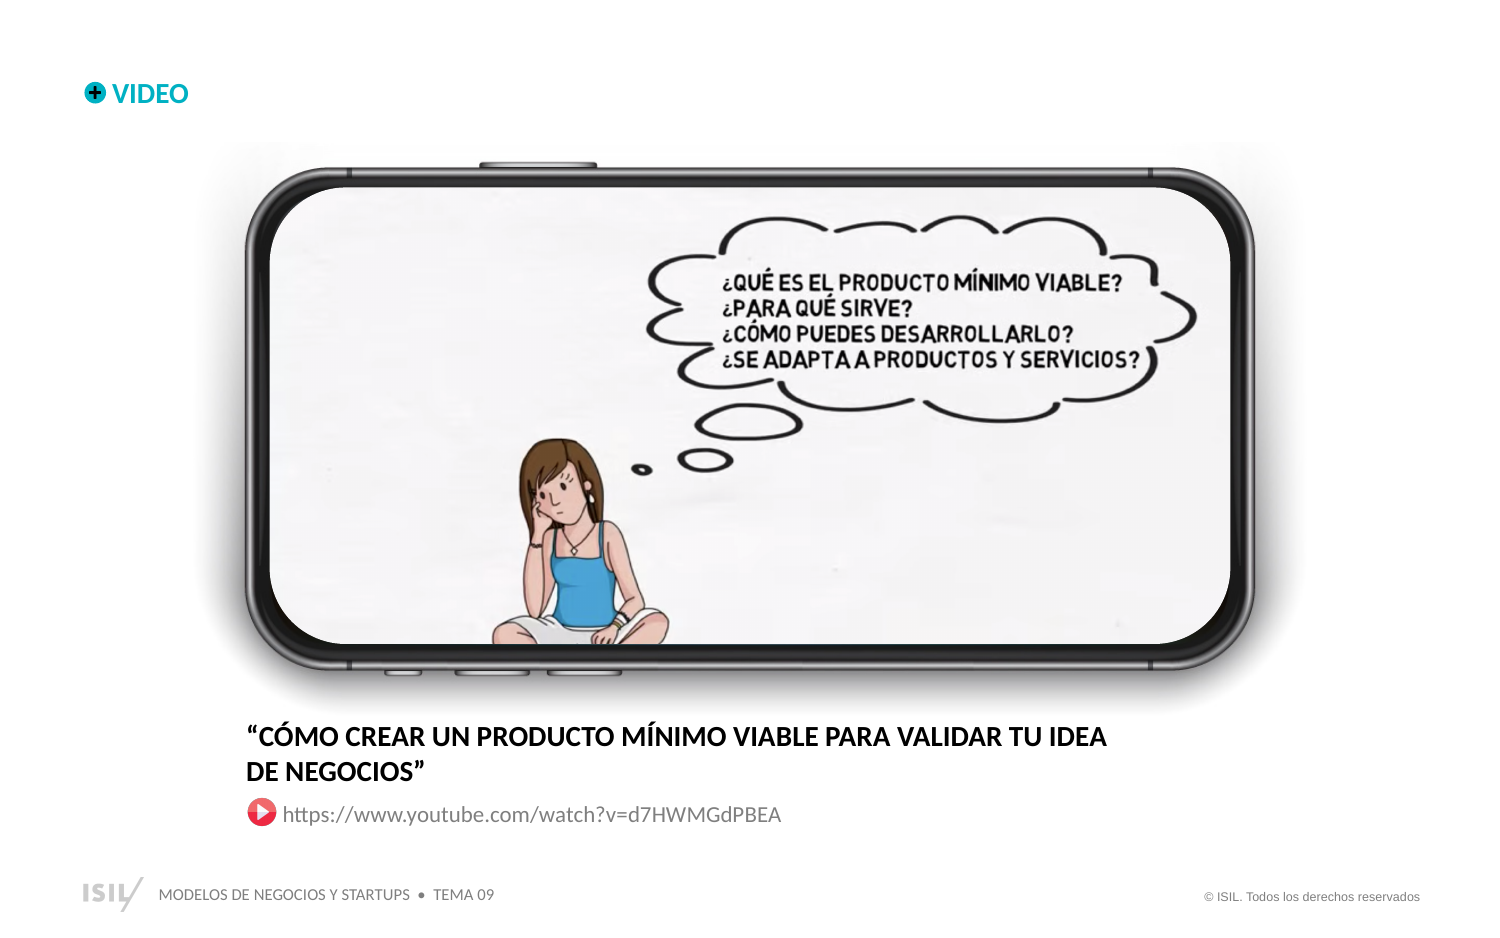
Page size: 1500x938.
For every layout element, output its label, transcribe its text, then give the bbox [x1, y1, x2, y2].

text_box VIDEO [112, 78, 202, 111]
picture [125, 141, 1375, 770]
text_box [84, 81, 107, 104]
picture [246, 797, 278, 828]
text_box “CÓMO CREAR UN PRODUCTO MÍNIMO VIABLE PARA VALIDAR TU IDEA DE NEGOCIOS” https://www.youtube.com/watch?v=d7HWMGdPBEA [245, 779, 1231, 828]
